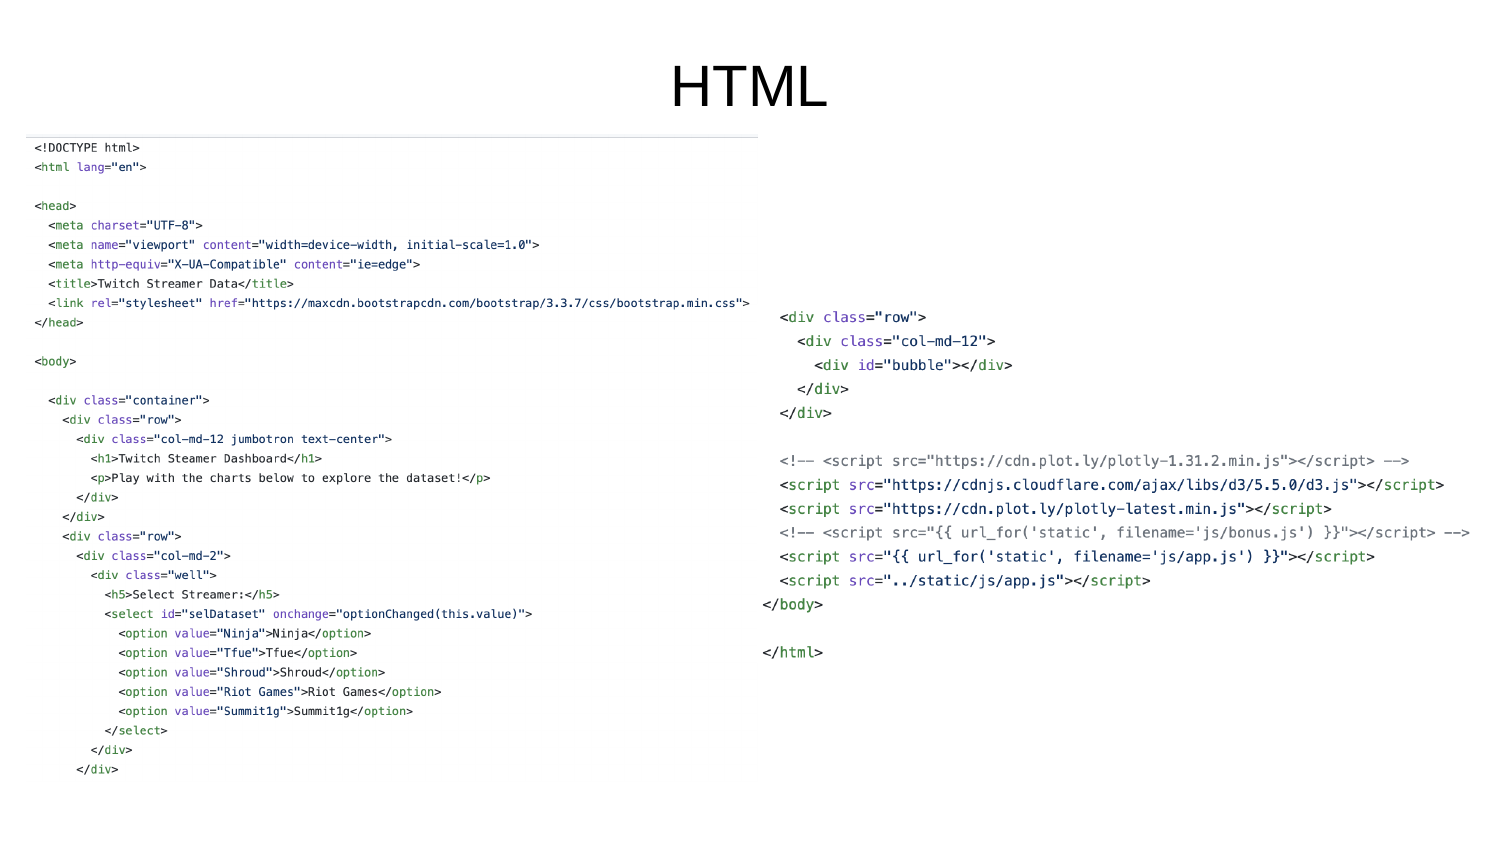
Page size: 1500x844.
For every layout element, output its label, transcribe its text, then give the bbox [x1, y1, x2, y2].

title HTML [51, 32, 1449, 127]
picture [26, 134, 1490, 782]
